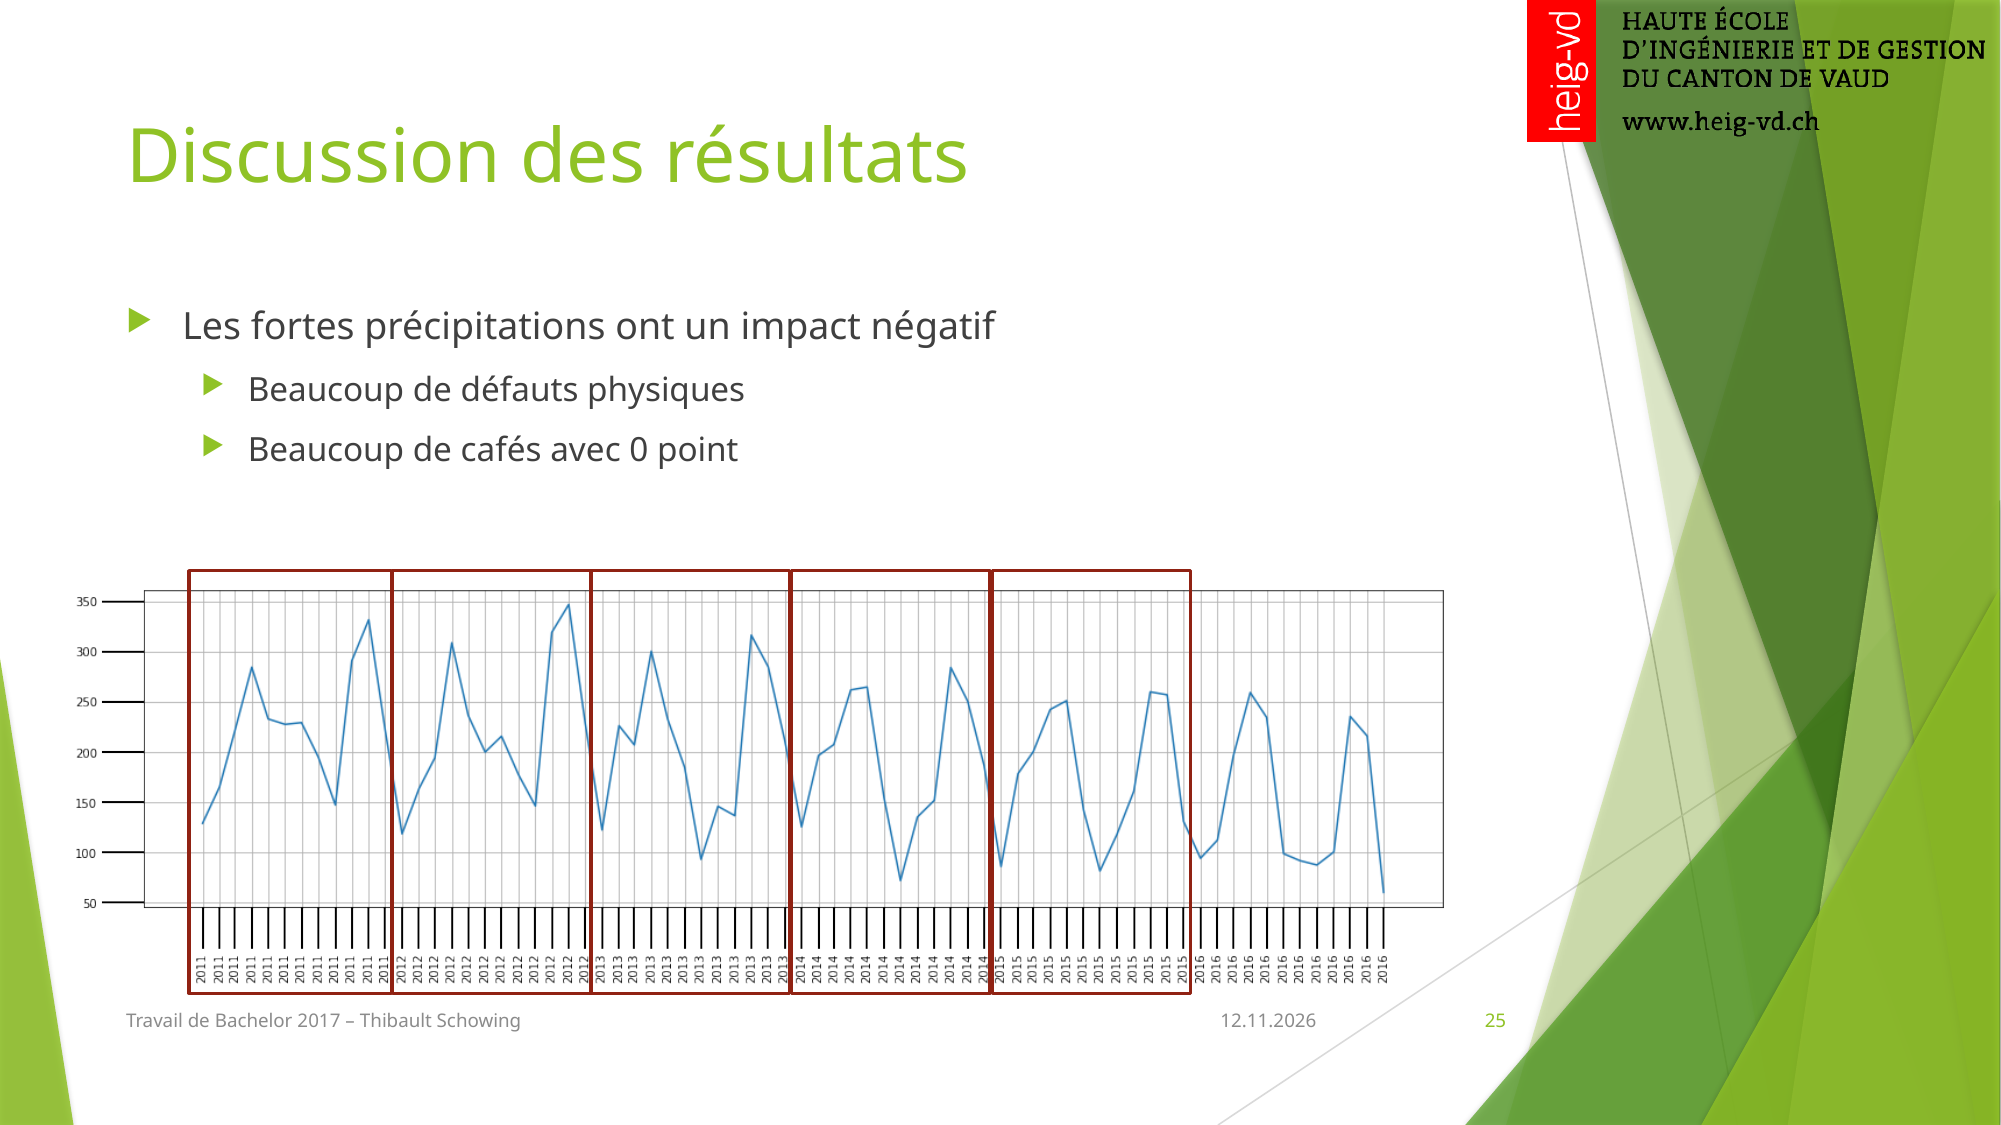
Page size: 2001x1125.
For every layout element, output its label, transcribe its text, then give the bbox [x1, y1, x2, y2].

picture [66, 540, 1493, 992]
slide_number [1181, 1000, 1332, 1051]
list Les fortes précipitations ont un impact négatif Beaucoup de défauts physiques Beaucoup de cafés avec 0 point [111, 294, 1522, 932]
title Discussion des résultats [111, 99, 1522, 213]
footer Travail de Bachelor 2017 – Thibault Schowing [111, 1000, 1145, 1051]
slide_number 25 [1409, 991, 1522, 1051]
picture [1527, 0, 1985, 142]
